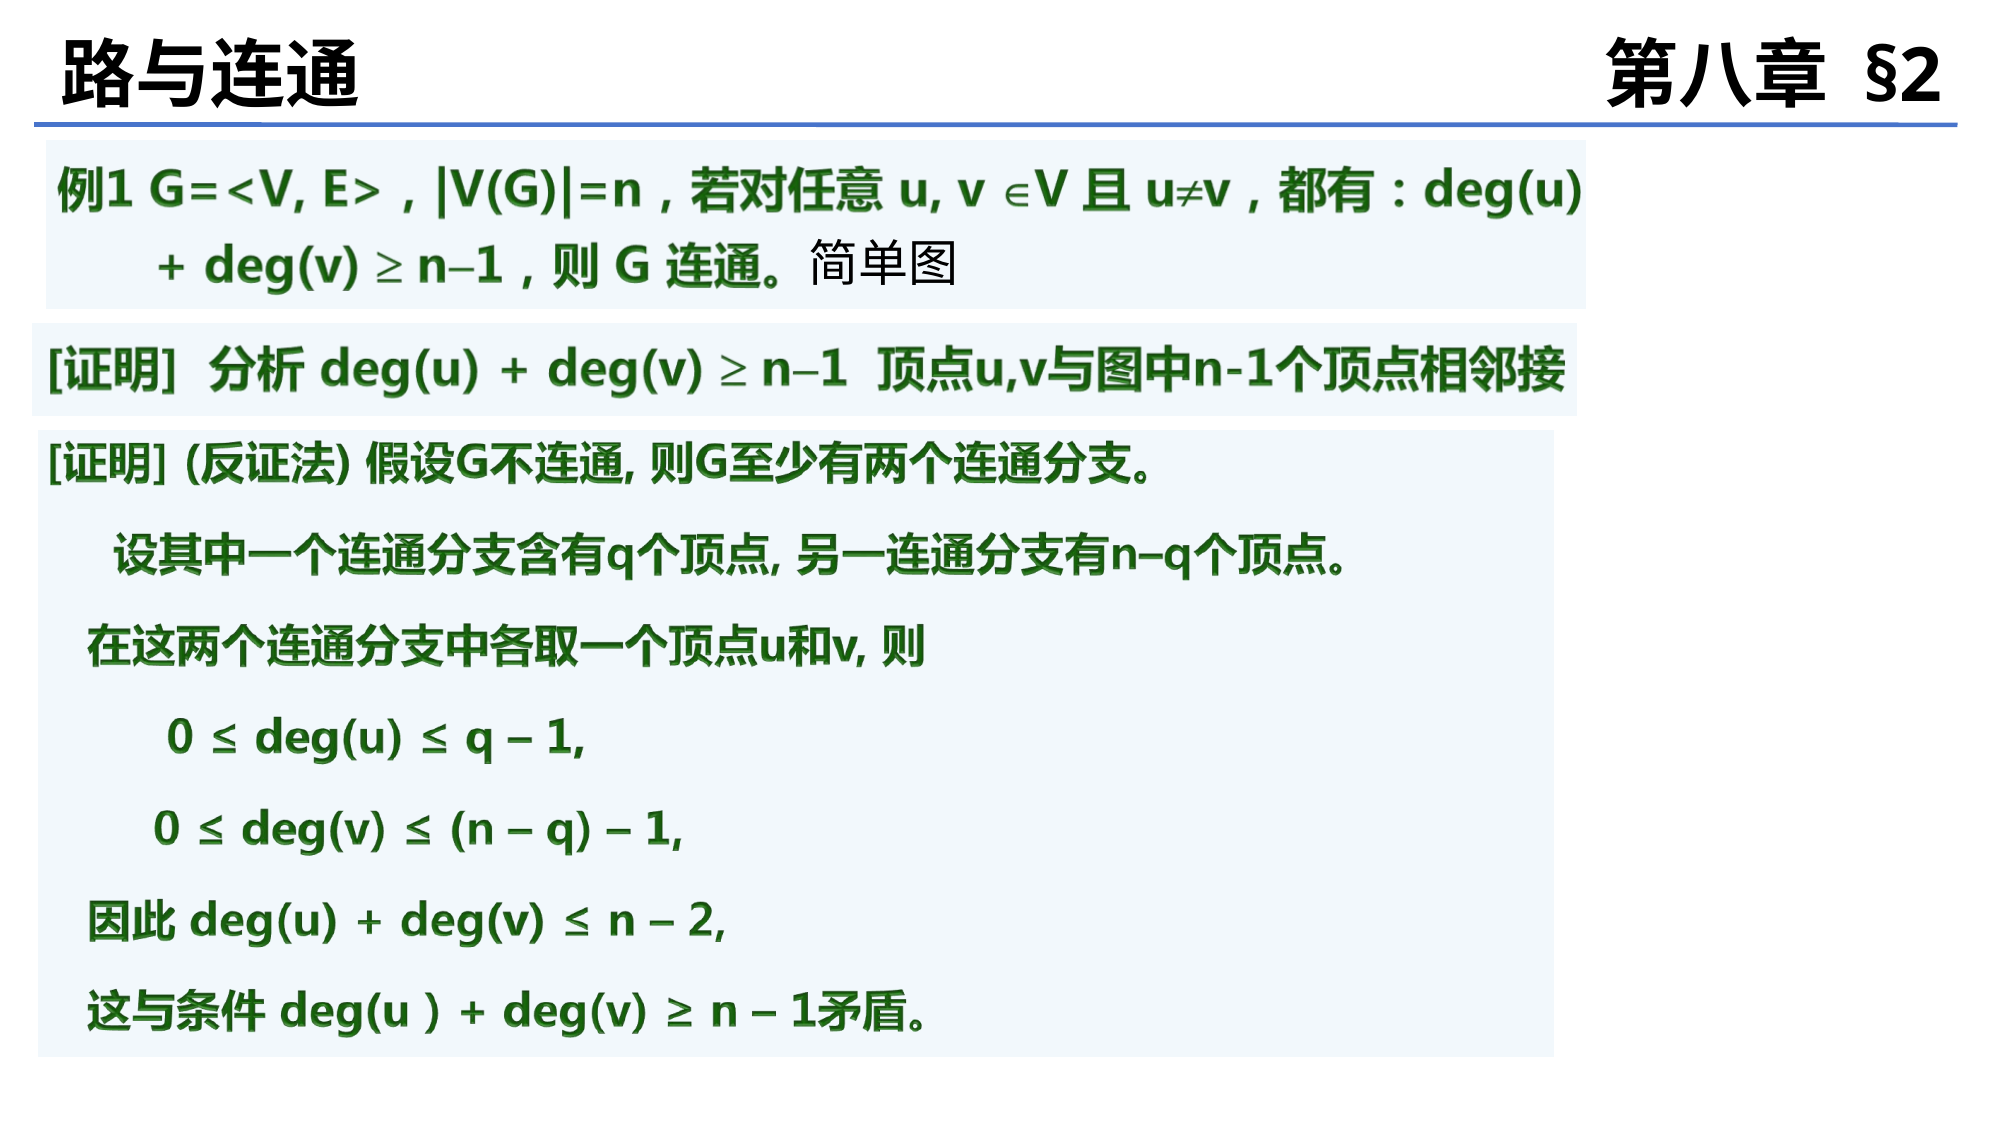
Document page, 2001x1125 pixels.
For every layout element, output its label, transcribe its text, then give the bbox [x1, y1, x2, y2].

picture [32, 323, 1577, 416]
text_box [38, 153, 1951, 1065]
text_box 路与连通 [46, 18, 932, 124]
picture [45, 139, 1587, 309]
picture [37, 429, 1554, 1058]
text_box 第八章 §2 [1576, 19, 1958, 124]
